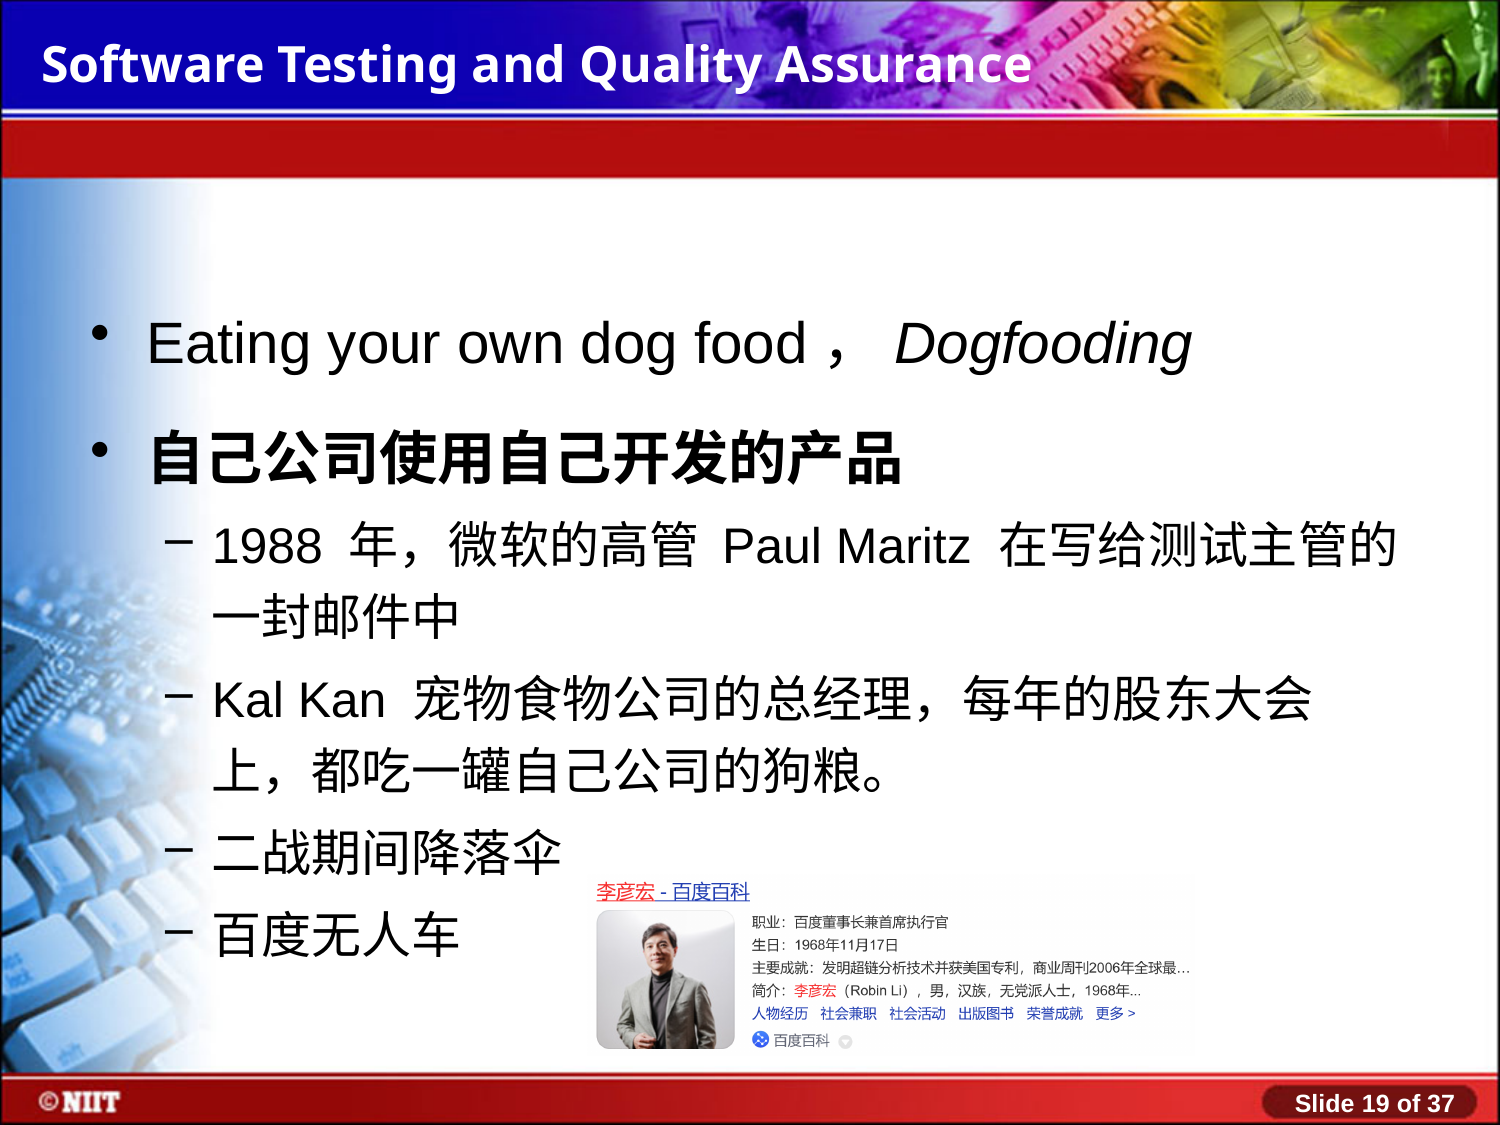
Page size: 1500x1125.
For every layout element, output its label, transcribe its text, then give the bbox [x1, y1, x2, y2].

picture [0, 0, 1500, 1125]
list Eating your own dog food，Dogfooding 自己公司使用自己开发的产品 1988 年，微软的高管 Paul Maritz 在写给测试主管的一封邮件中 Kal Kan 宠物食物公司的总经理，每年的股东大会上，都吃一罐自己公司的狗粮。 二战期间降落伞 百度无人车 [74, 262, 1426, 1006]
